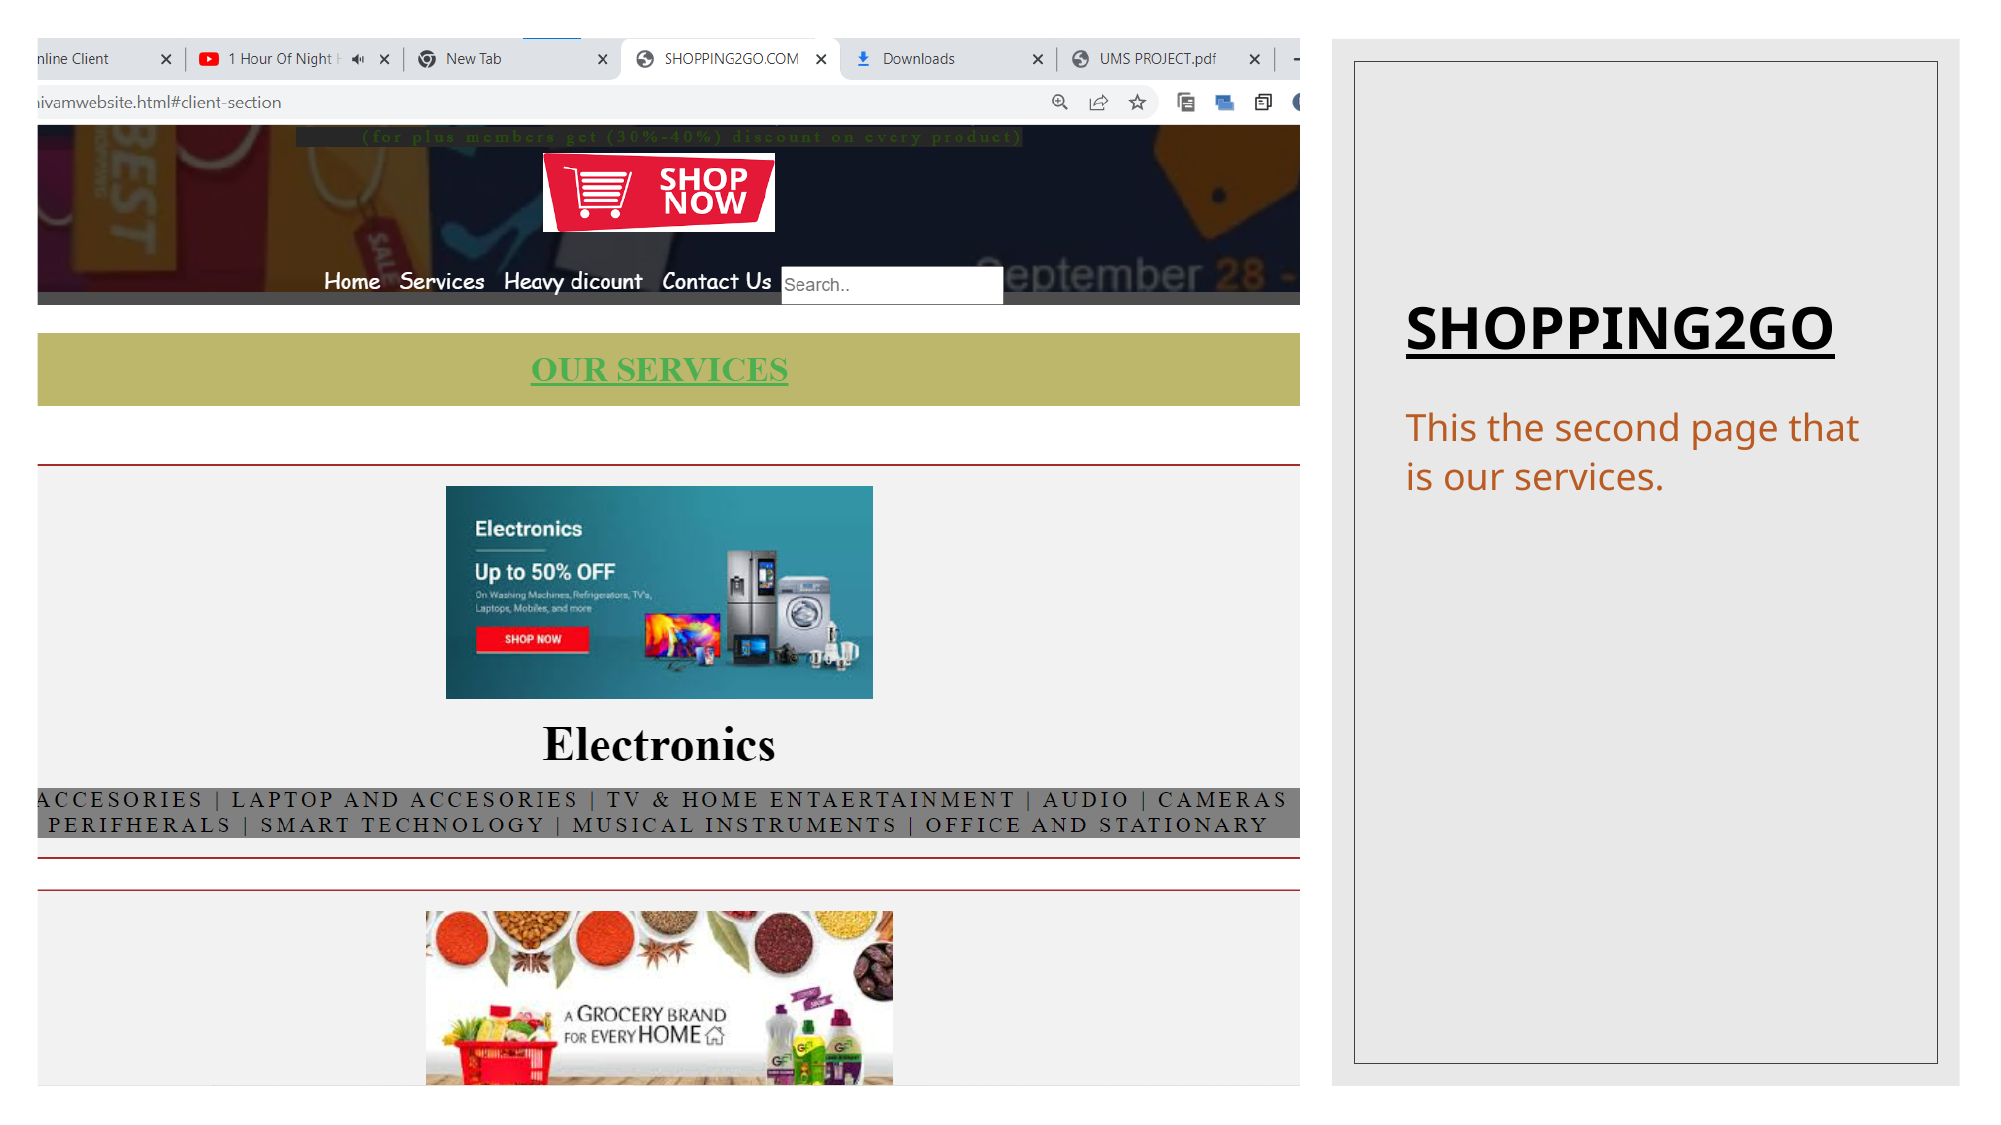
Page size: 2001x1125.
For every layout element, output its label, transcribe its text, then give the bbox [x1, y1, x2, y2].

picture [37, 38, 1300, 1086]
title SHOPPING2GO [1390, 98, 1907, 369]
list This the second page that is our services. [1390, 391, 1907, 968]
